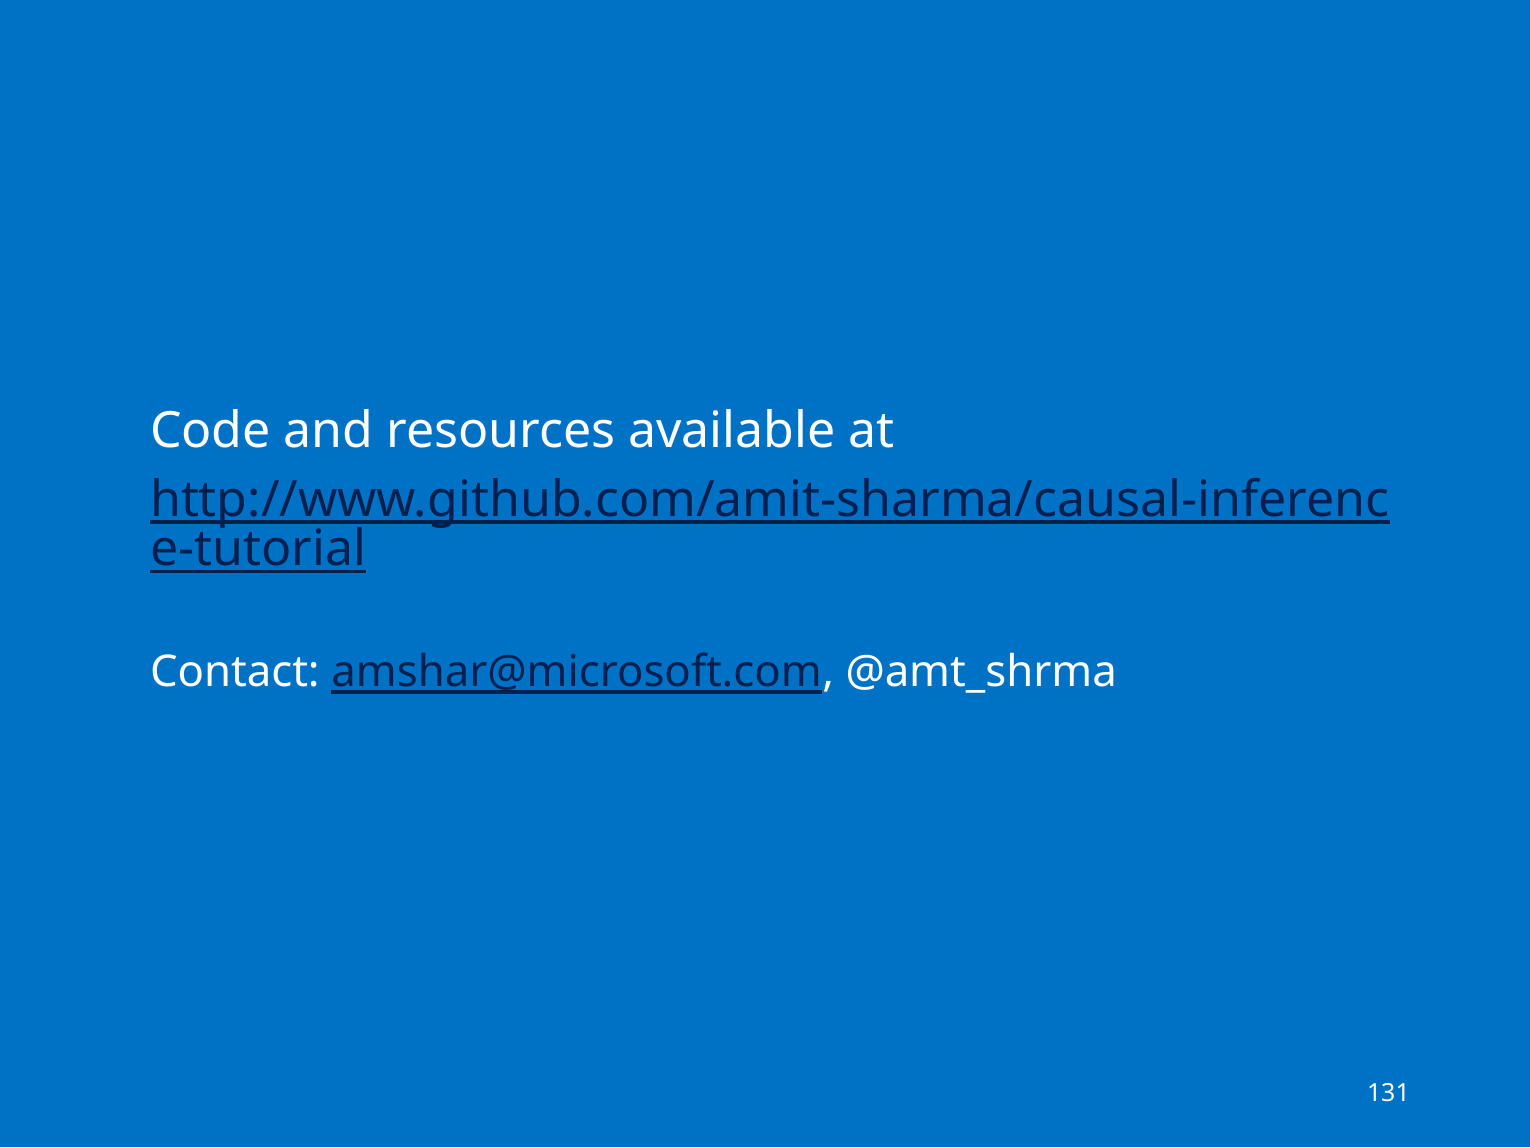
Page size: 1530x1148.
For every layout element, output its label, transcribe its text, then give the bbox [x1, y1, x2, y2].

text_box Code and resources available at http://www.github.com/amit-sharma/causal-inference-tutorial Contact: amshar@microsoft.com, @amt_shrma [127, 386, 1425, 714]
slide_number 131 [1080, 1063, 1425, 1125]
